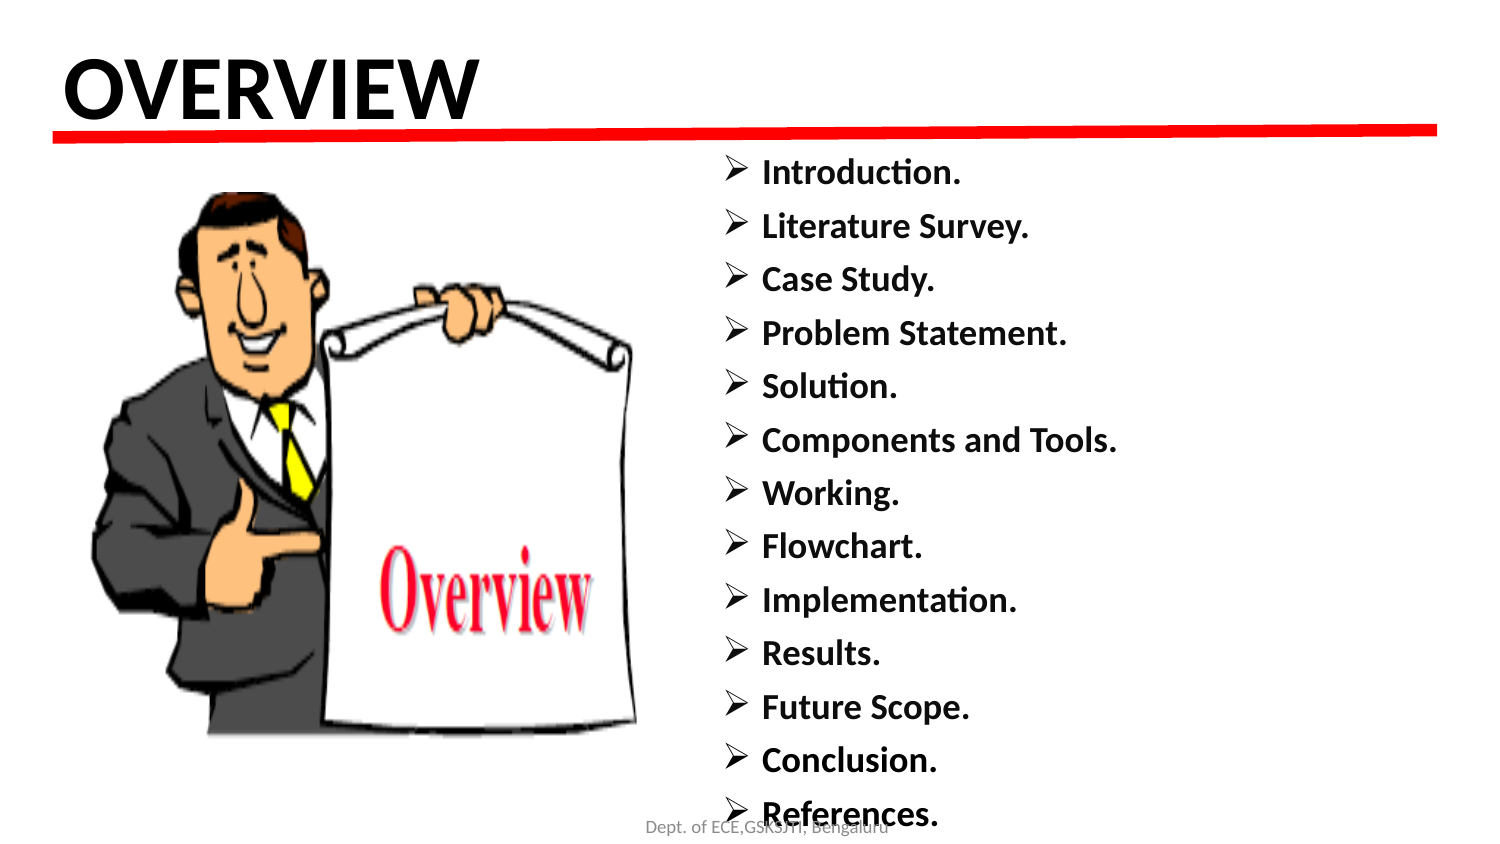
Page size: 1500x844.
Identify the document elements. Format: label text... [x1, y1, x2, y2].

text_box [52, 130, 1438, 138]
text_box Introduction. Literature Survey. Case Study. Problem Statement. Solution. Components and Tools. Working. Flowchart. Implementation. Results. Future Scope. Conclusion. References. [711, 152, 1392, 844]
text_box OVERVIEW [52, 139, 1066, 166]
text_box OVERVIEW [52, 24, 1066, 130]
picture [72, 192, 653, 764]
footer Dept. of ECE,GSKSJTI, Bengaluru [513, 803, 1021, 844]
